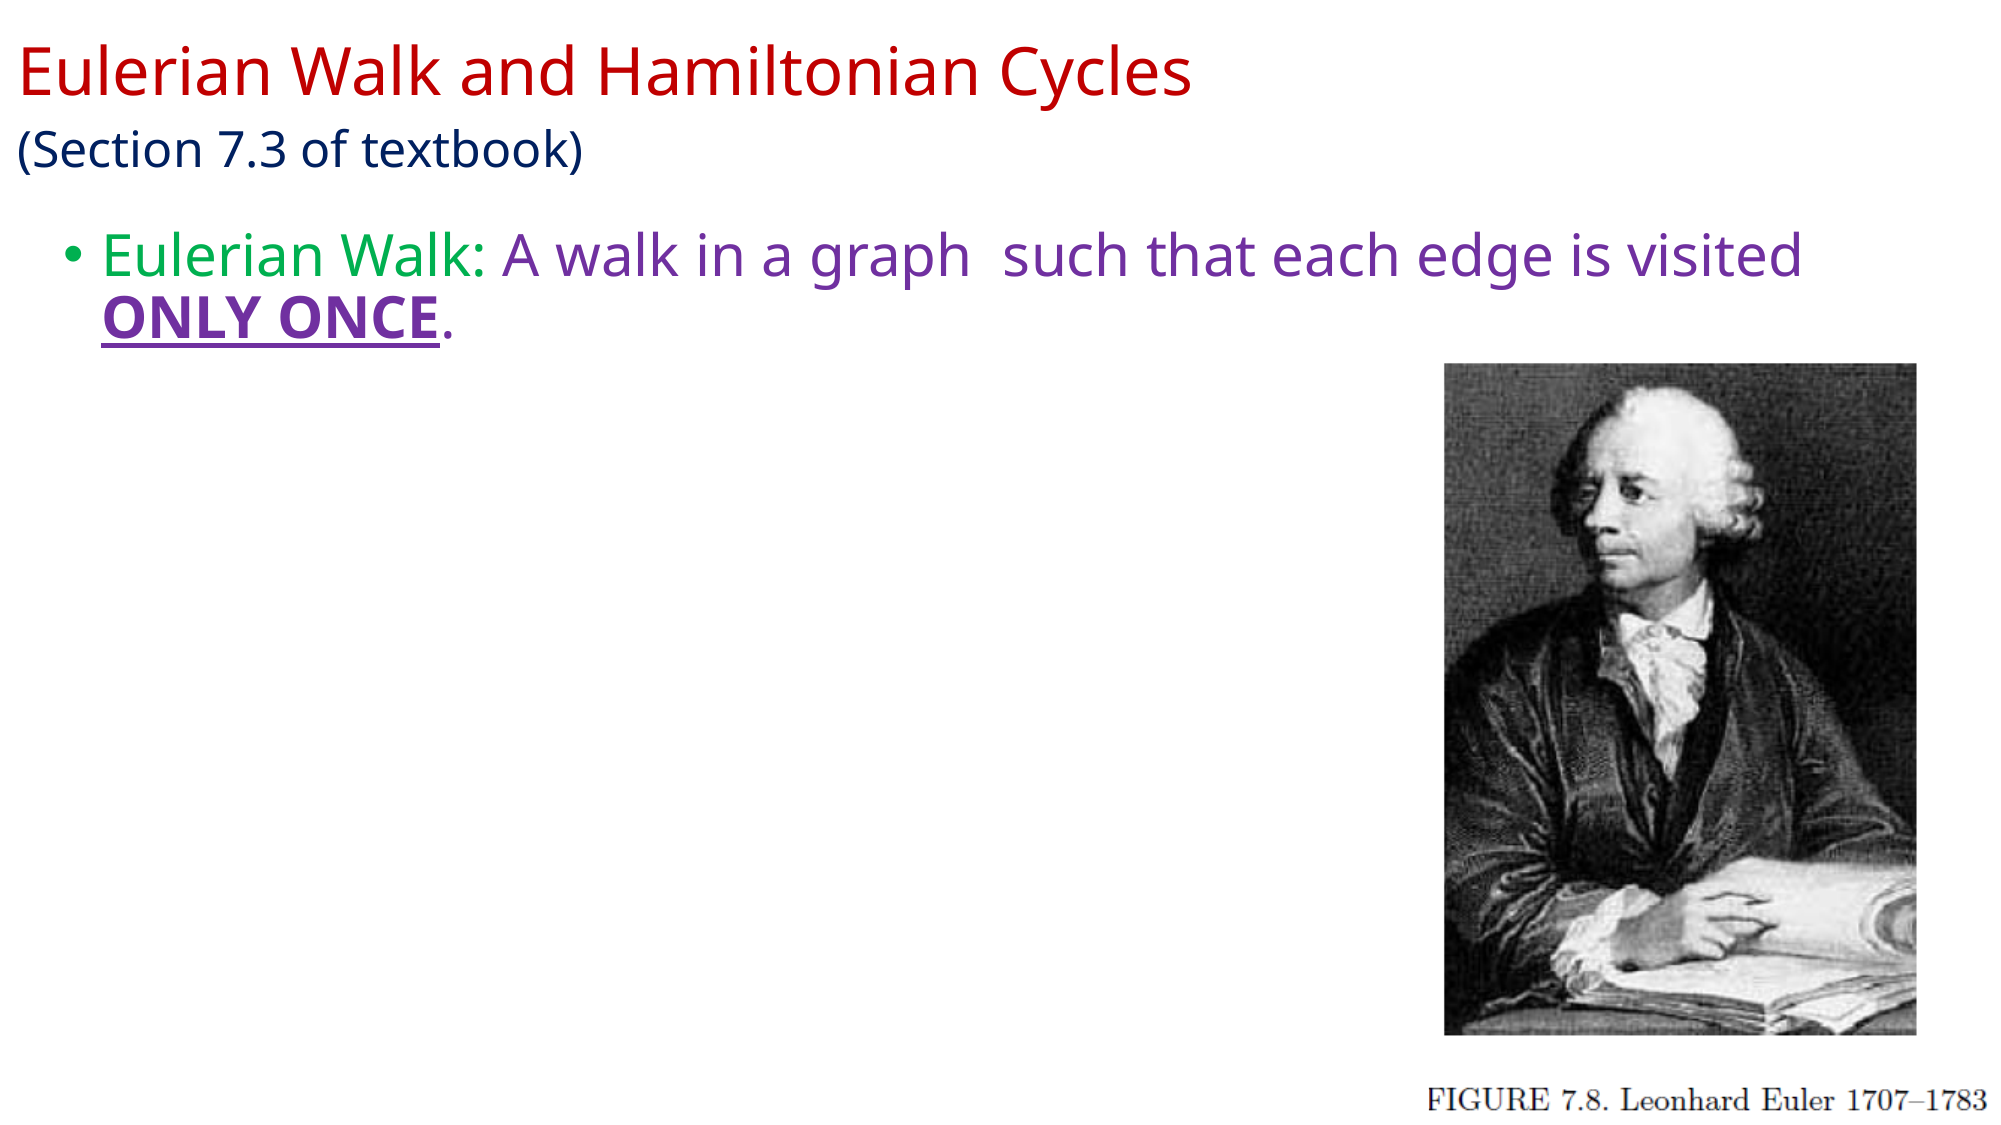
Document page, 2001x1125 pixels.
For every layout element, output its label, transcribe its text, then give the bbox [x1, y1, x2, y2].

picture [1428, 356, 2000, 1125]
text_box Eulerian Walk and Hamiltonian Cycles (Section 7.3 of textbook) [2, 0, 1728, 219]
